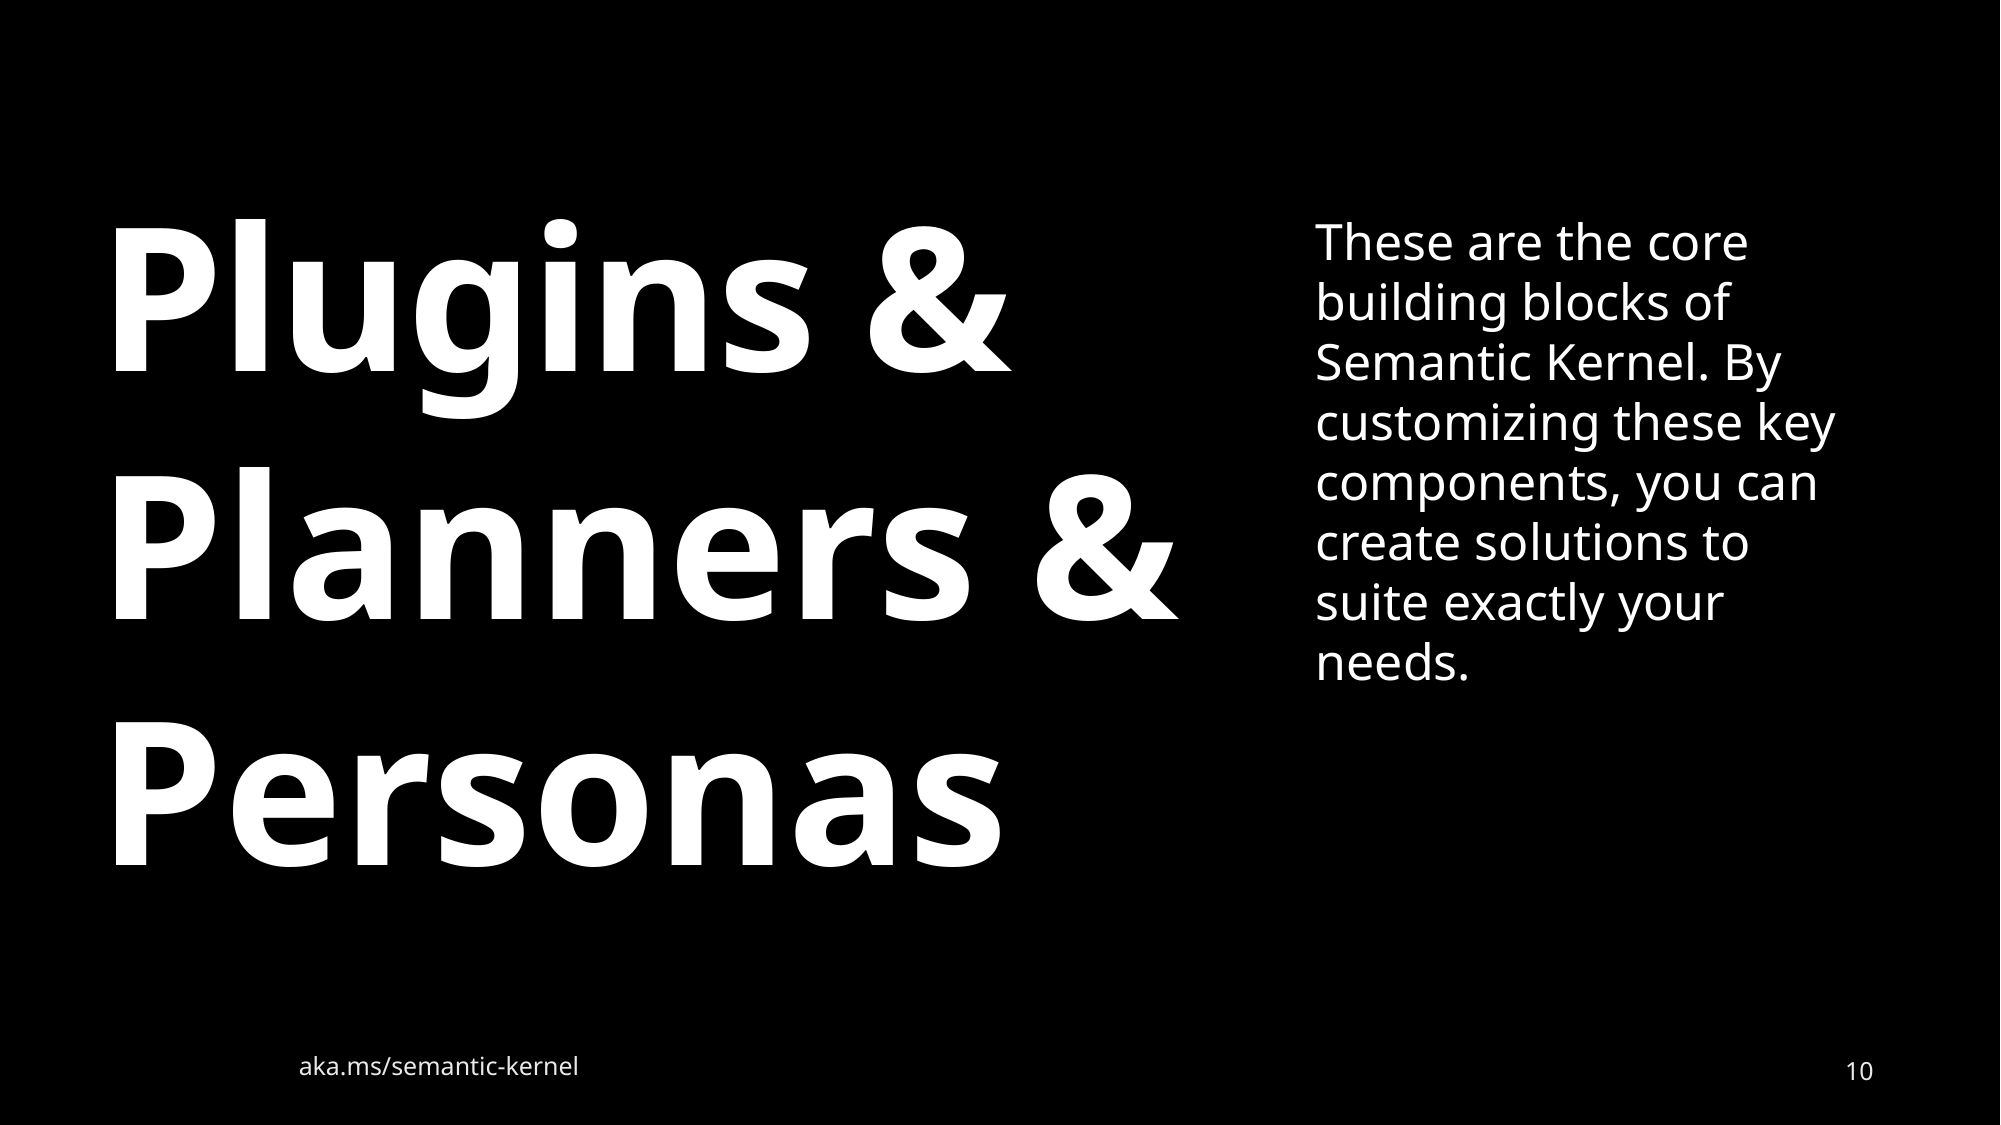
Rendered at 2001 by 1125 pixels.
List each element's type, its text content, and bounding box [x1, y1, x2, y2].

title Plugins & [83, 189, 1738, 447]
text_box Personas [83, 657, 1227, 913]
footer aka.ms/semantic-kernel [104, 1042, 780, 1103]
text_box These are the core building blocks of Semantic Kernel. By customizing these key components, you can create solutions to suite exactly your needs. [1300, 202, 1889, 743]
slide_number 10 [1438, 1042, 1889, 1103]
text_box Planners & [83, 411, 1239, 667]
